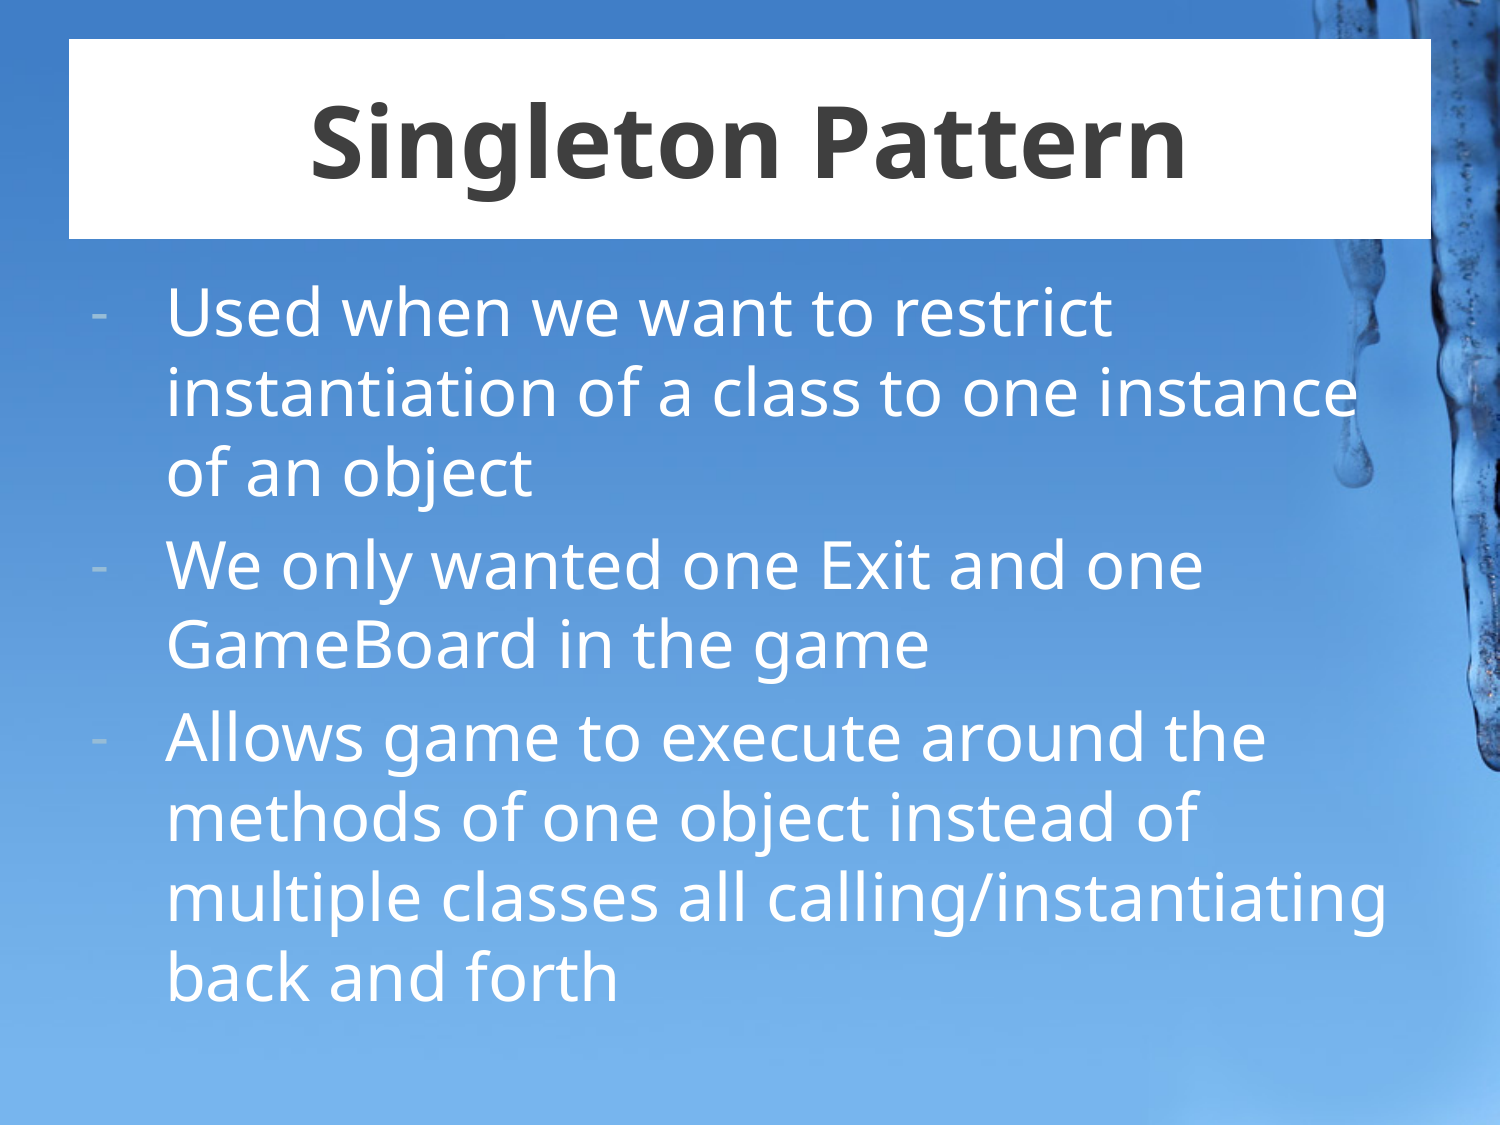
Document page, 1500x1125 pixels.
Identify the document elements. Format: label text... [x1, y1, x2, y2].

list Used when we want to restrict instantiation of a class to one instance of an object We only wanted one Exit and one GameBoard in the game Allows game to execute around the methods of one object instead of multiple classes all calling/instantiating back and forth [75, 262, 1425, 1005]
picture [0, 0, 1500, 1125]
title Singleton Pattern [75, 45, 1425, 233]
